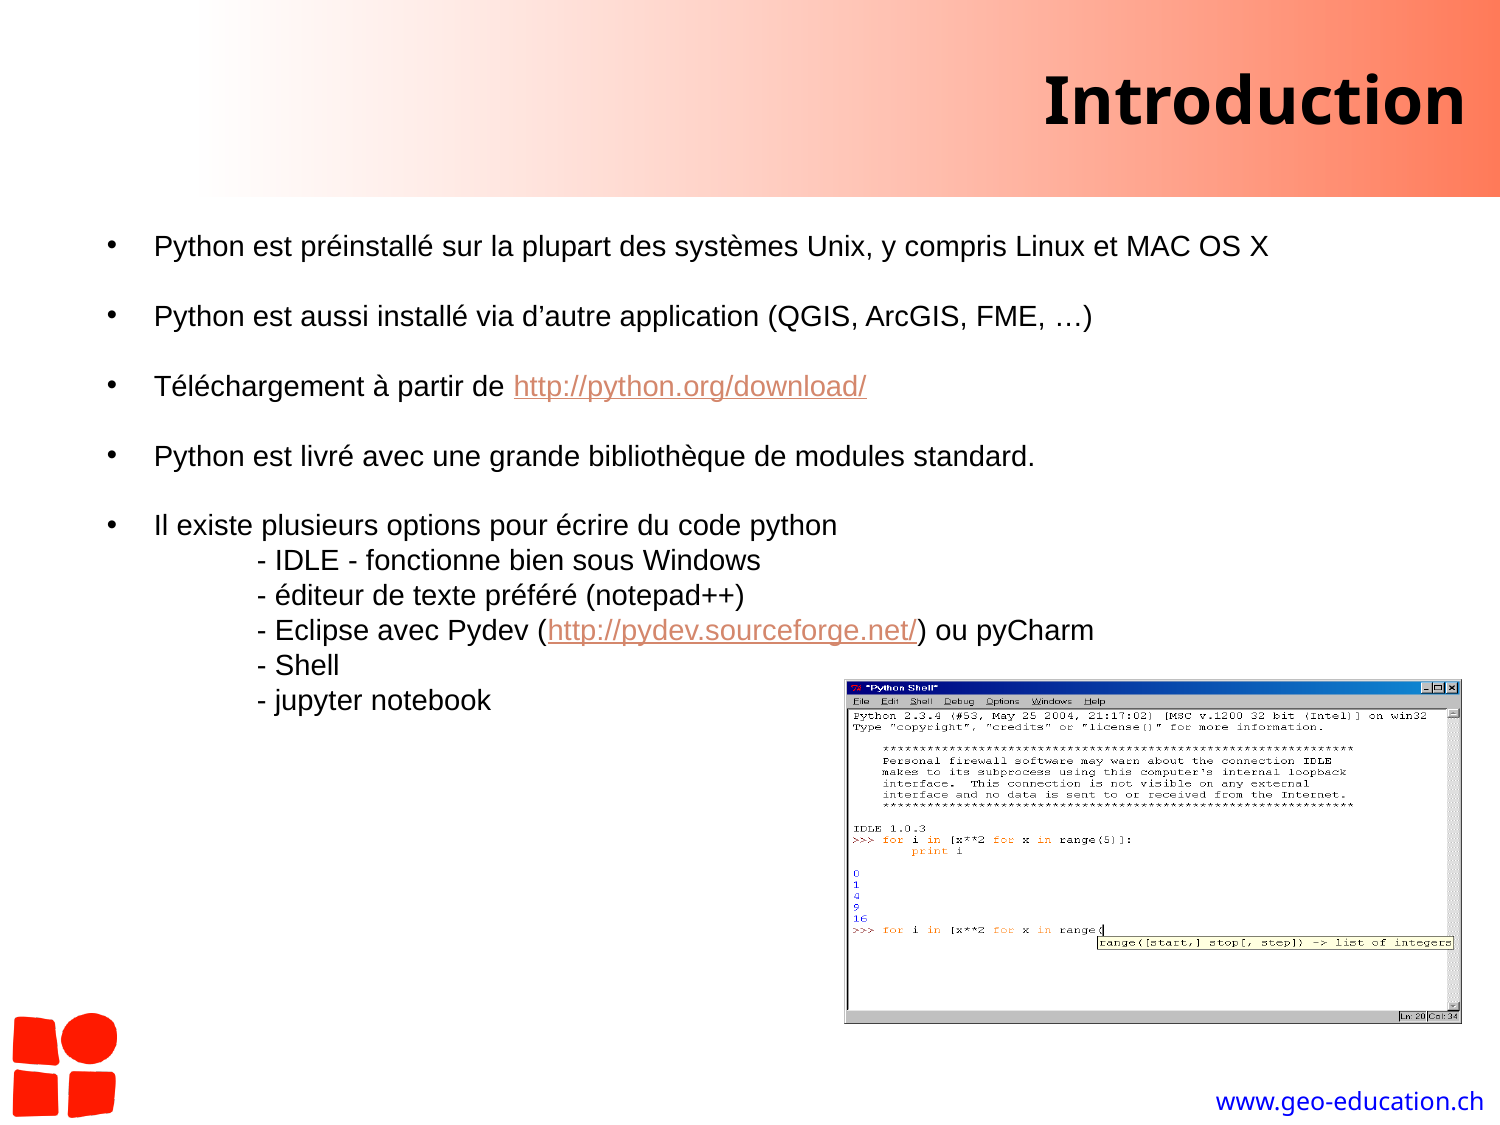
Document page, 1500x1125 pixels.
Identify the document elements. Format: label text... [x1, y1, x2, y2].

title Introduction [196, 0, 1500, 197]
text_box Python est préinstallé sur la plupart des systèmes Unix, y compris Linux et MAC OS X Python est aussi installé via d’autre application (QGIS, ArcGIS, FME, …) Téléchargement à partir de http://python.org/download/ Python est livré avec une grande bibliothèque de modules standard. Il existe plusieurs options pour écrire du code python - IDLE - fonctionne bien sous Windows - éditeur de texte préféré (notepad++) - Eclipse avec Pydev (http://pydev.sourceforge.net/) ou pyCharm - Shell - jupyter notebook [92, 219, 1396, 724]
picture [12, 1013, 117, 1118]
picture [844, 679, 1462, 1024]
